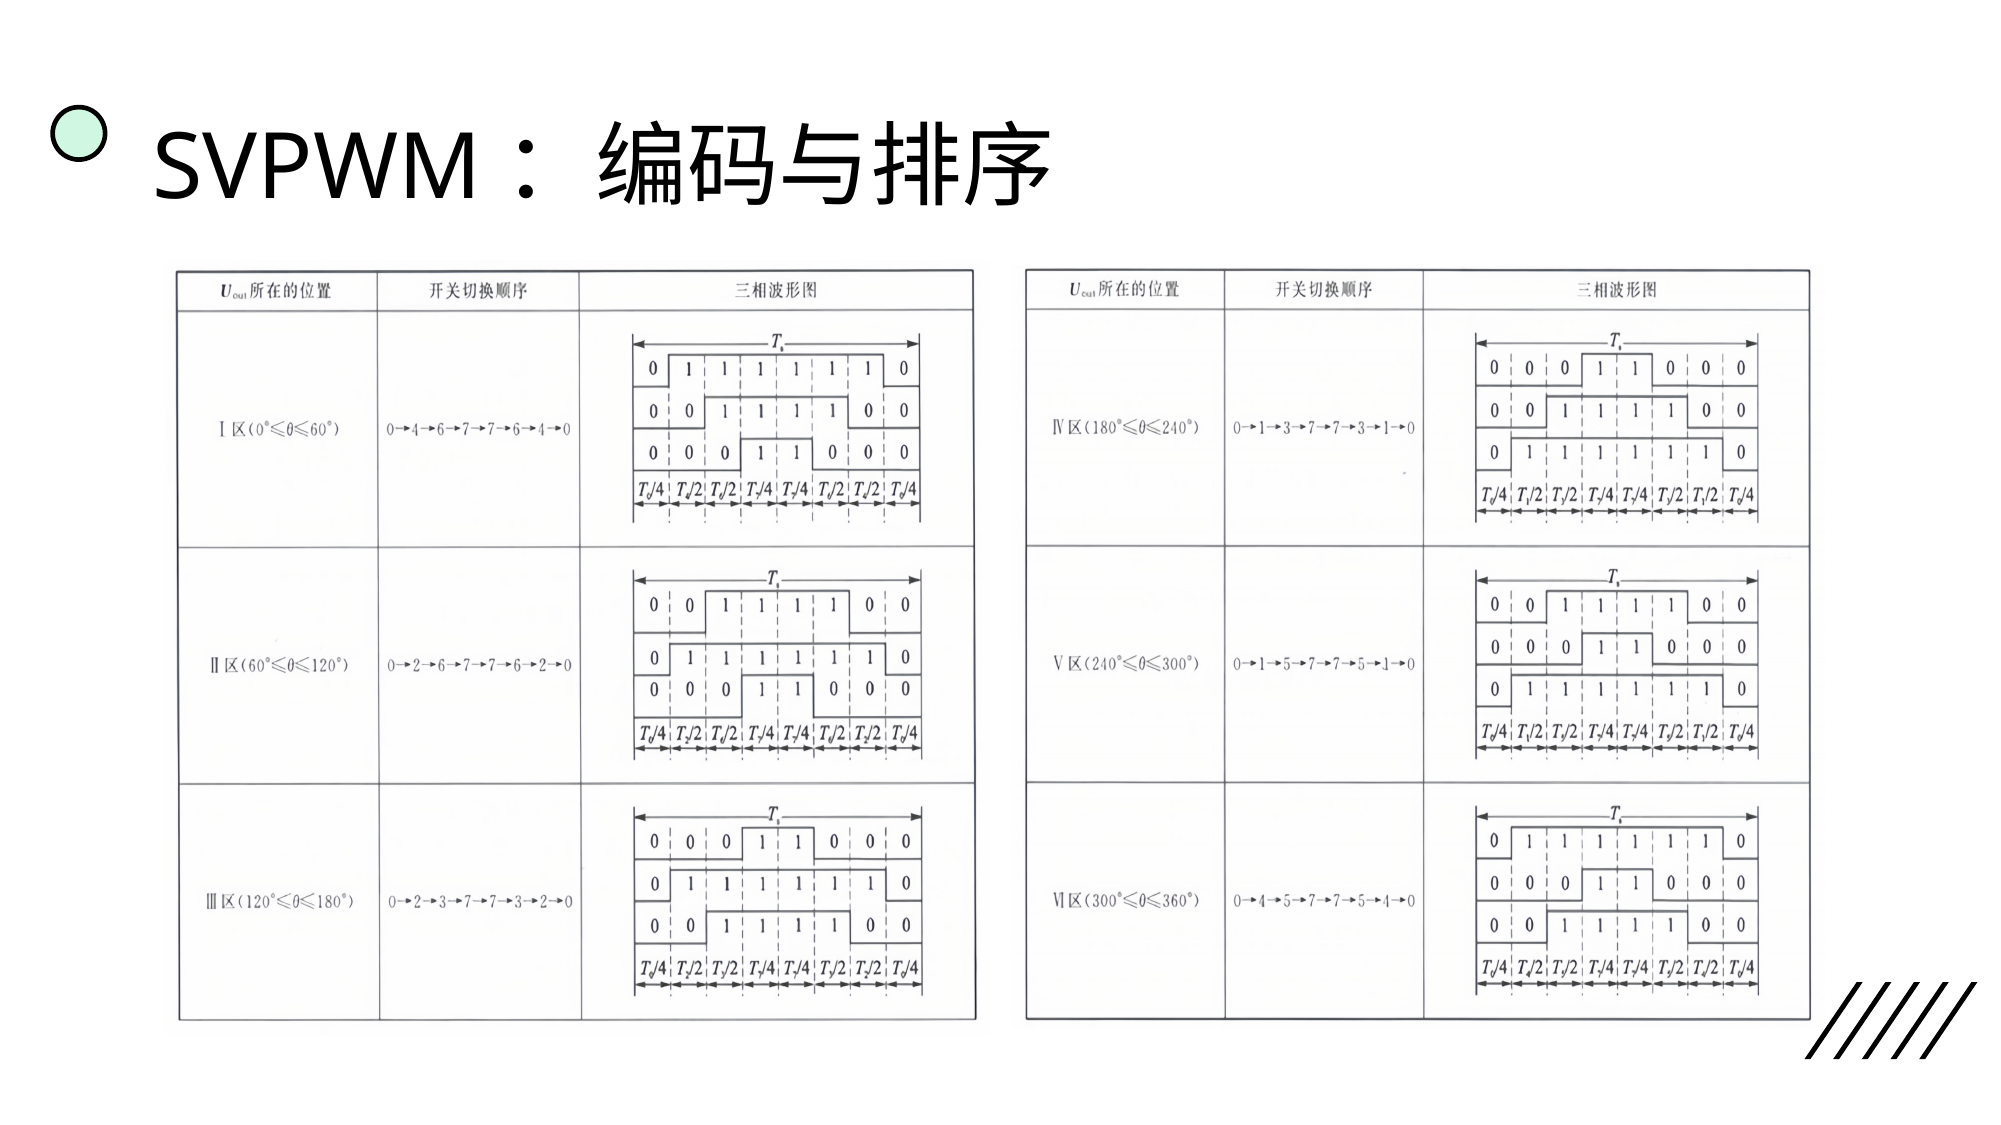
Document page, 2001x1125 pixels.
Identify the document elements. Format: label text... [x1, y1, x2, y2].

title SVPWM：编码与排序 [137, 59, 1863, 278]
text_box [672, 729, 823, 762]
picture [164, 260, 990, 1036]
picture [1011, 266, 1825, 1030]
